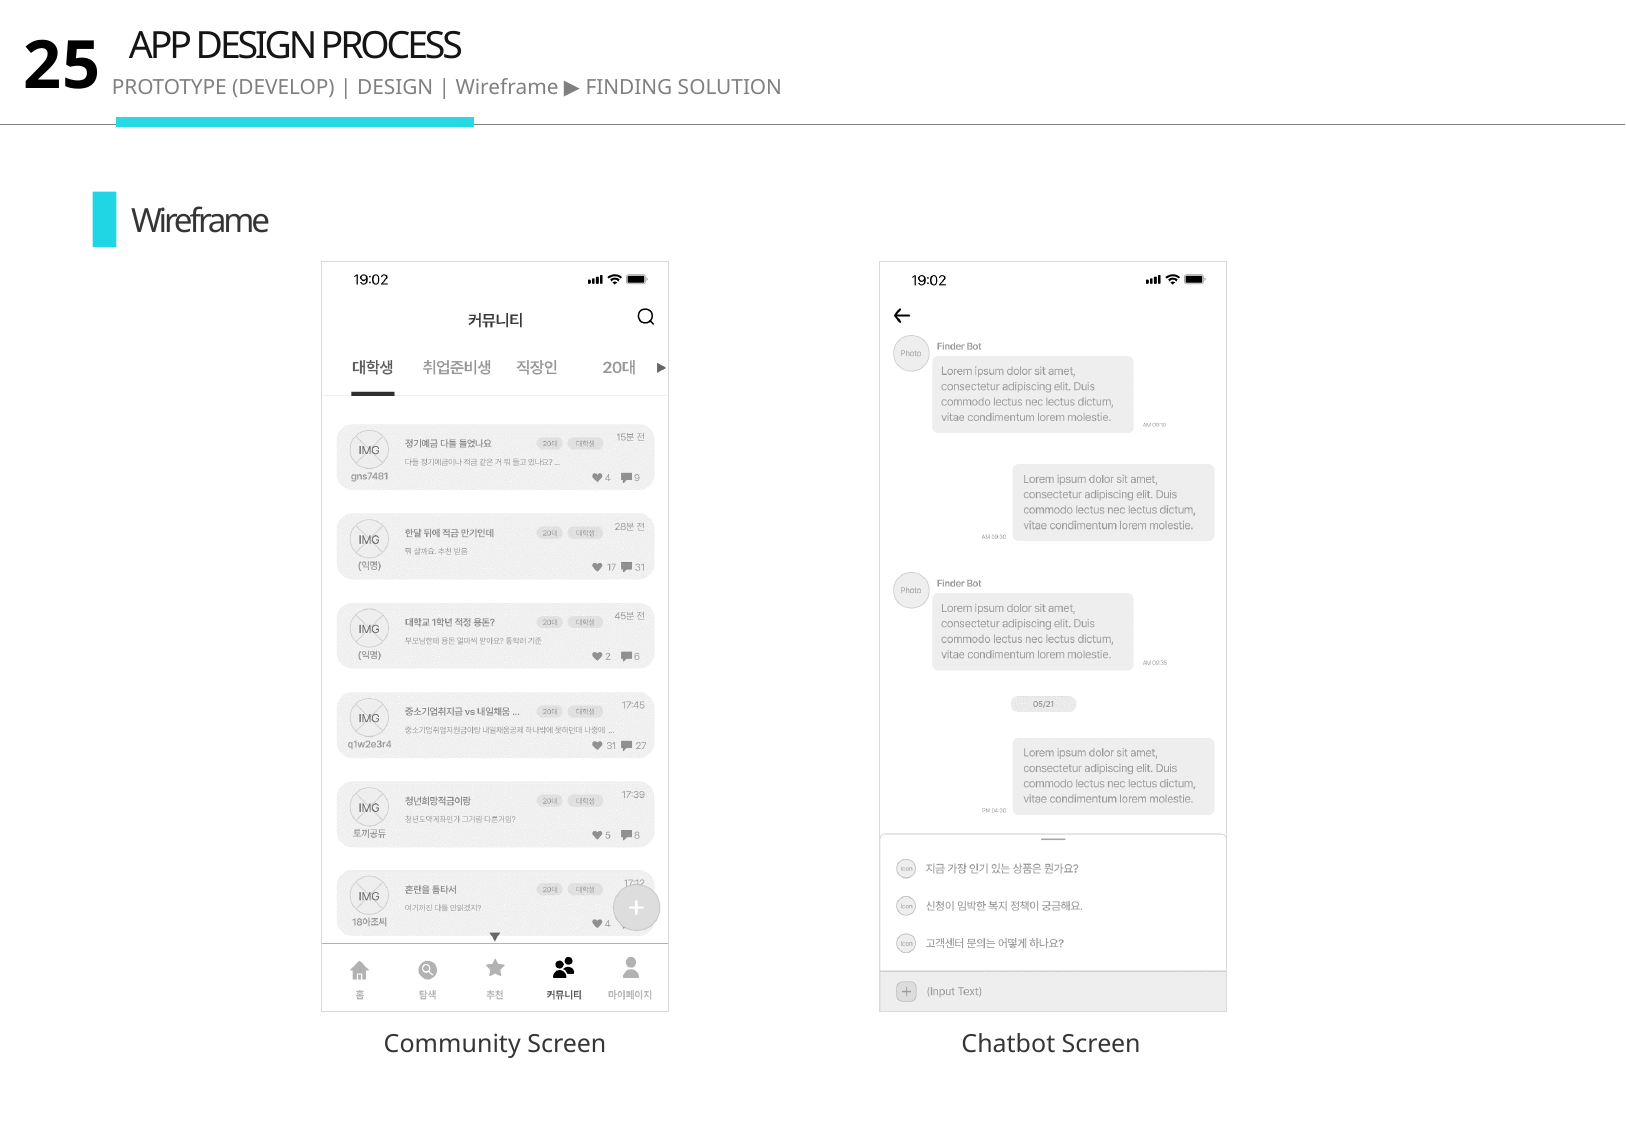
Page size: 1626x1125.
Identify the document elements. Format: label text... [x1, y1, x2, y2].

text_box Wireframe [117, 191, 546, 247]
text_box [92, 191, 117, 248]
text_box Chatbot Screen [850, 1020, 1253, 1065]
text_box 25 [0, 14, 125, 109]
picture [879, 260, 1227, 1012]
text_box PROTOTYPE (DEVELOP) | DESIGN | Wireframe ▶ FINDING SOLUTION [97, 66, 803, 106]
picture [321, 260, 669, 1012]
text_box APP DESIGN PROCESS [114, 13, 478, 66]
text_box Community Screen [294, 1020, 697, 1065]
